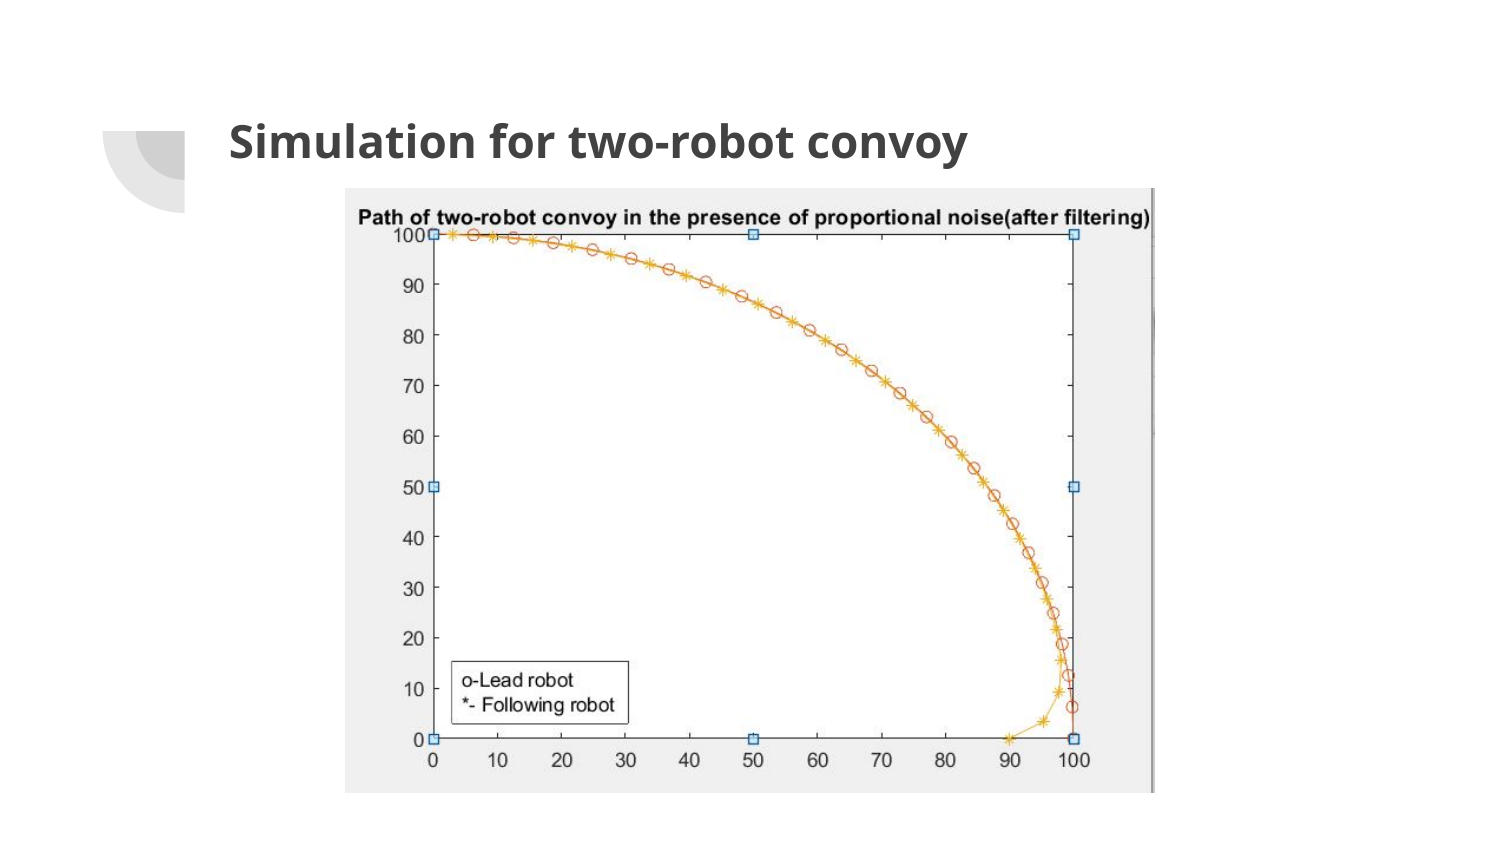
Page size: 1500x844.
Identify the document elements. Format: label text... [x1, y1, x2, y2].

title Simulation for two-robot convoy [213, 98, 1368, 196]
picture [344, 188, 1156, 794]
